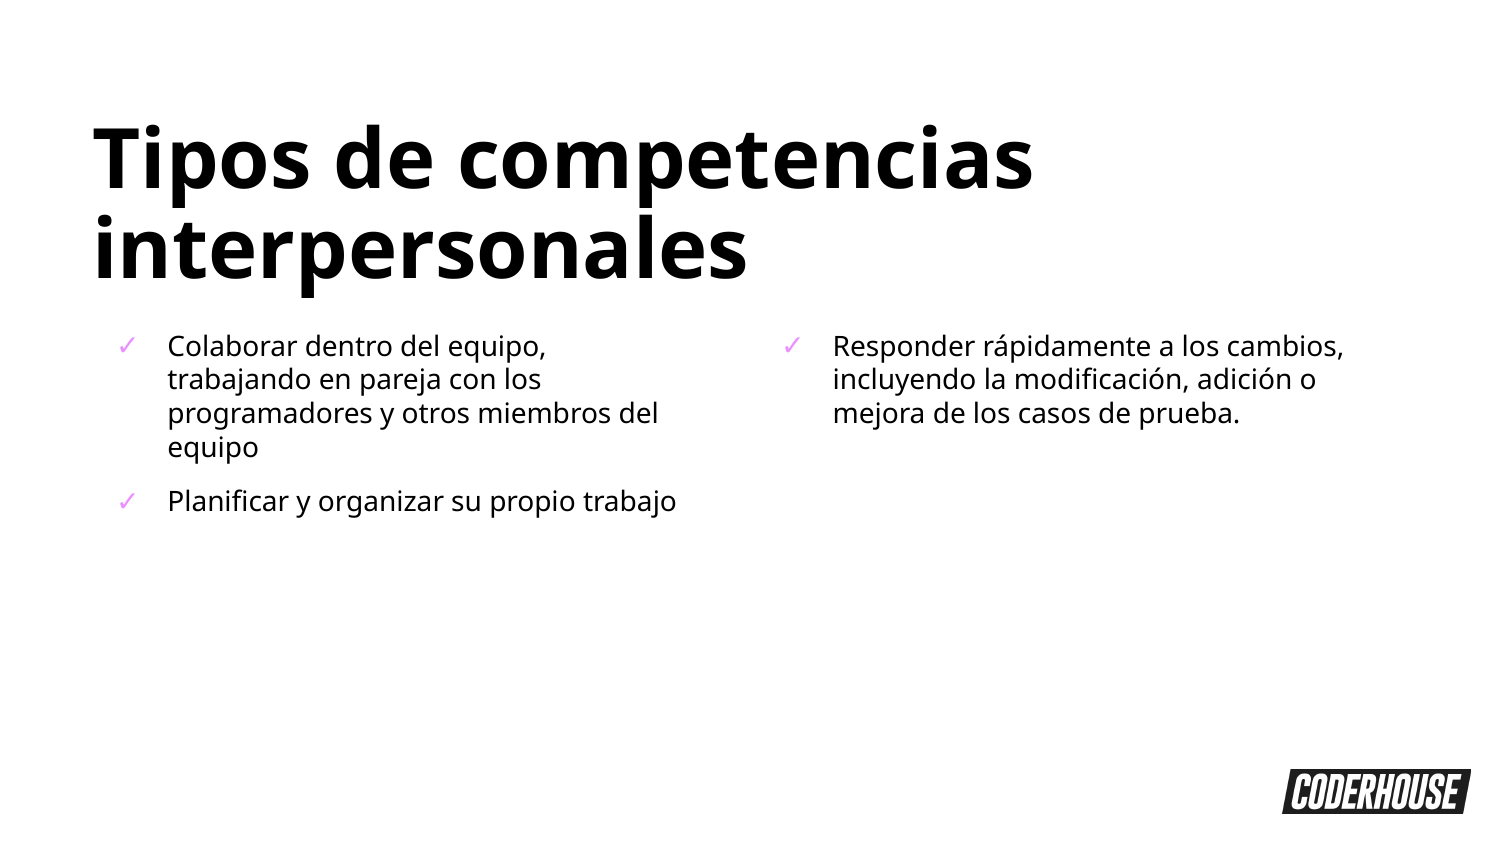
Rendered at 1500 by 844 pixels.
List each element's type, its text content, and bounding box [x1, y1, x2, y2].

text_box Colaborar dentro del equipo, trabajando en pareja con los programadores y otros miembros del equipo Planificar y organizar su propio trabajo [77, 312, 707, 533]
text_box Tipos de competencias interpersonales [77, 101, 1414, 312]
picture [1281, 769, 1471, 814]
text_box Responder rápidamente a los cambios, incluyendo la modificación, adición o mejora de los casos de prueba. [742, 312, 1372, 445]
